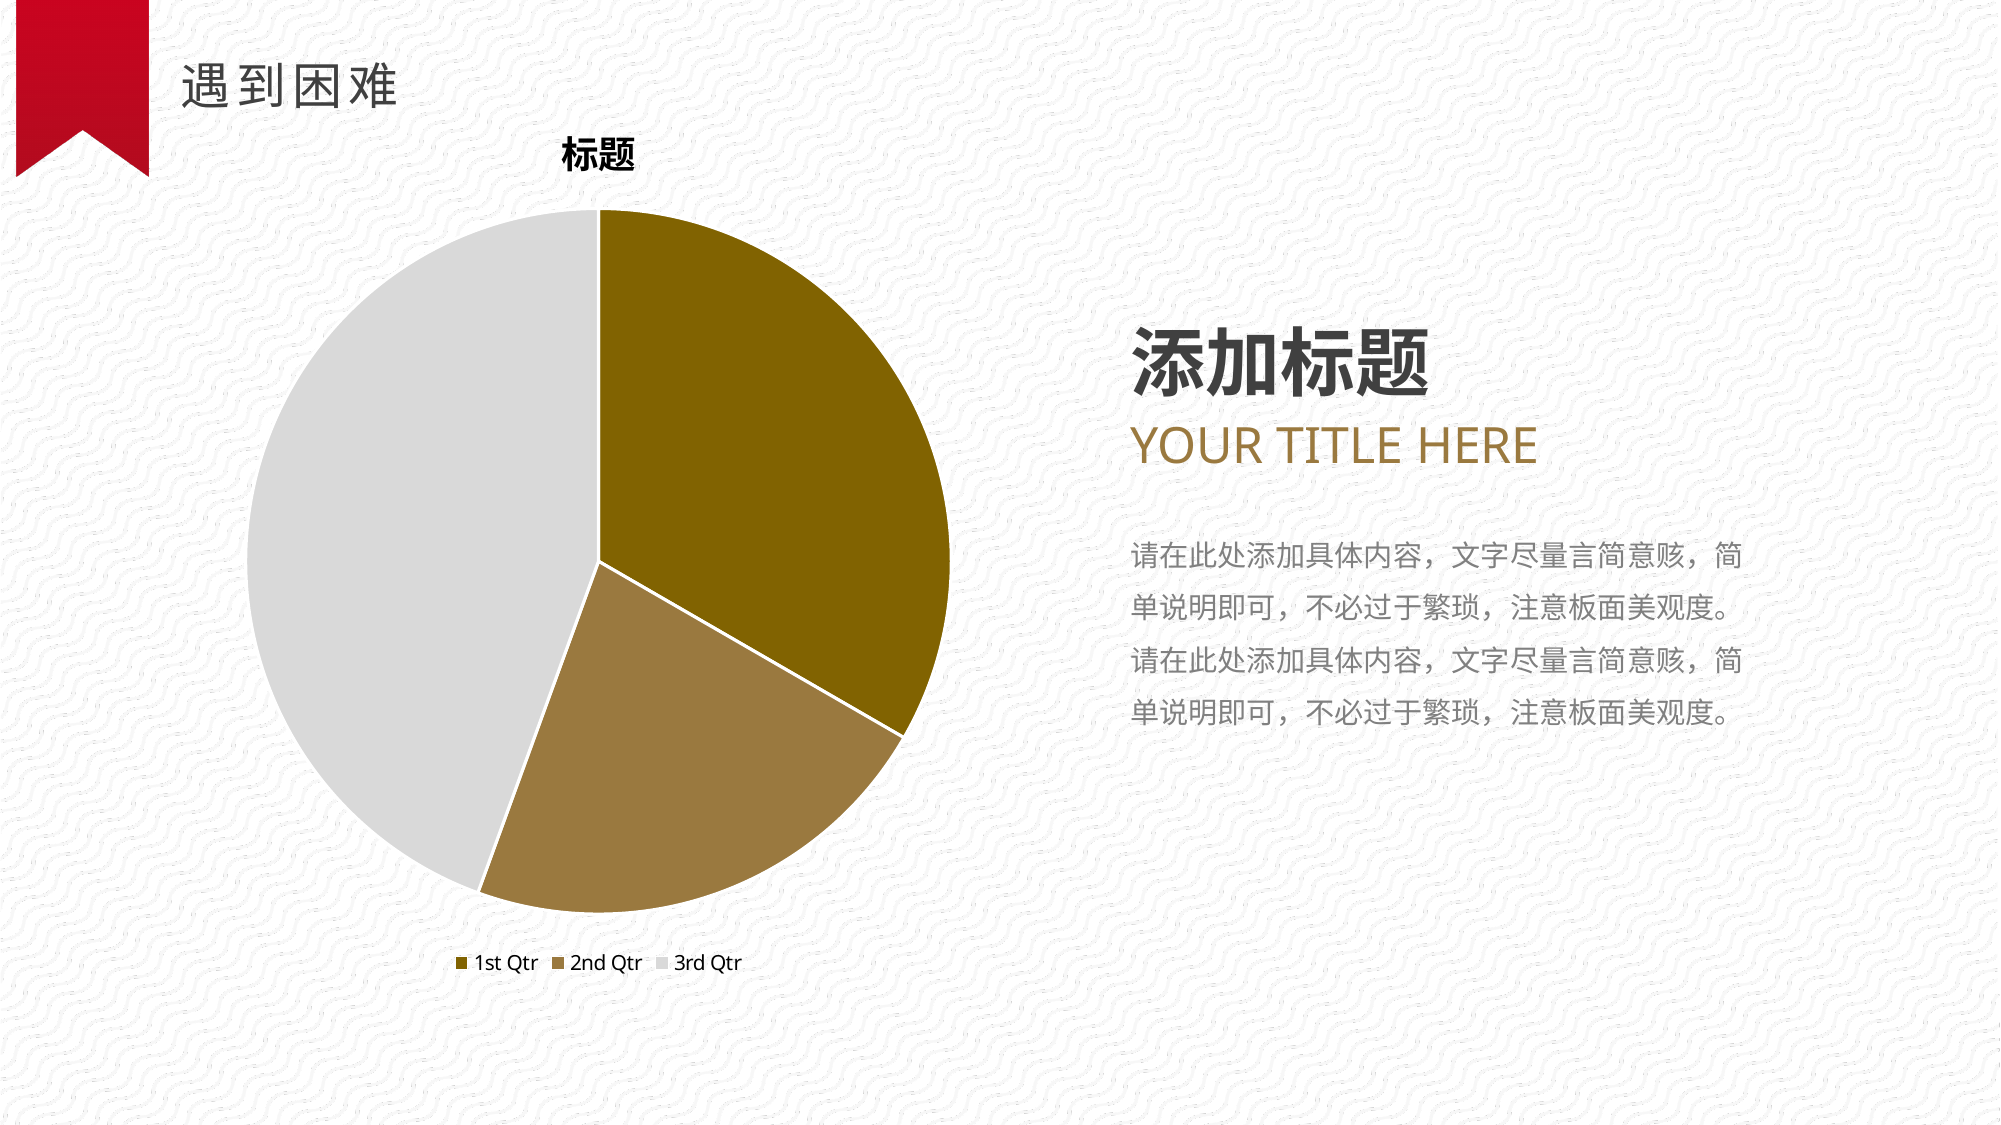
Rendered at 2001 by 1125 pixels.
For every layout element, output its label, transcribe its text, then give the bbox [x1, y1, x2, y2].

picture [0, 0, 2000, 1125]
text_box YOUR TITLE HERE [1115, 406, 1638, 485]
chart [128, 87, 1069, 983]
text_box 添加标题 [1115, 315, 1798, 406]
text_box 请在此处添加具体内容，文字尽量言简意赅，简单说明即可，不必过于繁琐，注意板面美观度。请在此处添加具体内容，文字尽量言简意赅，简单说明即可，不必过于繁琐，注意板面美观度。 [1115, 512, 1766, 738]
text_box 遇到困难 [165, 47, 550, 87]
